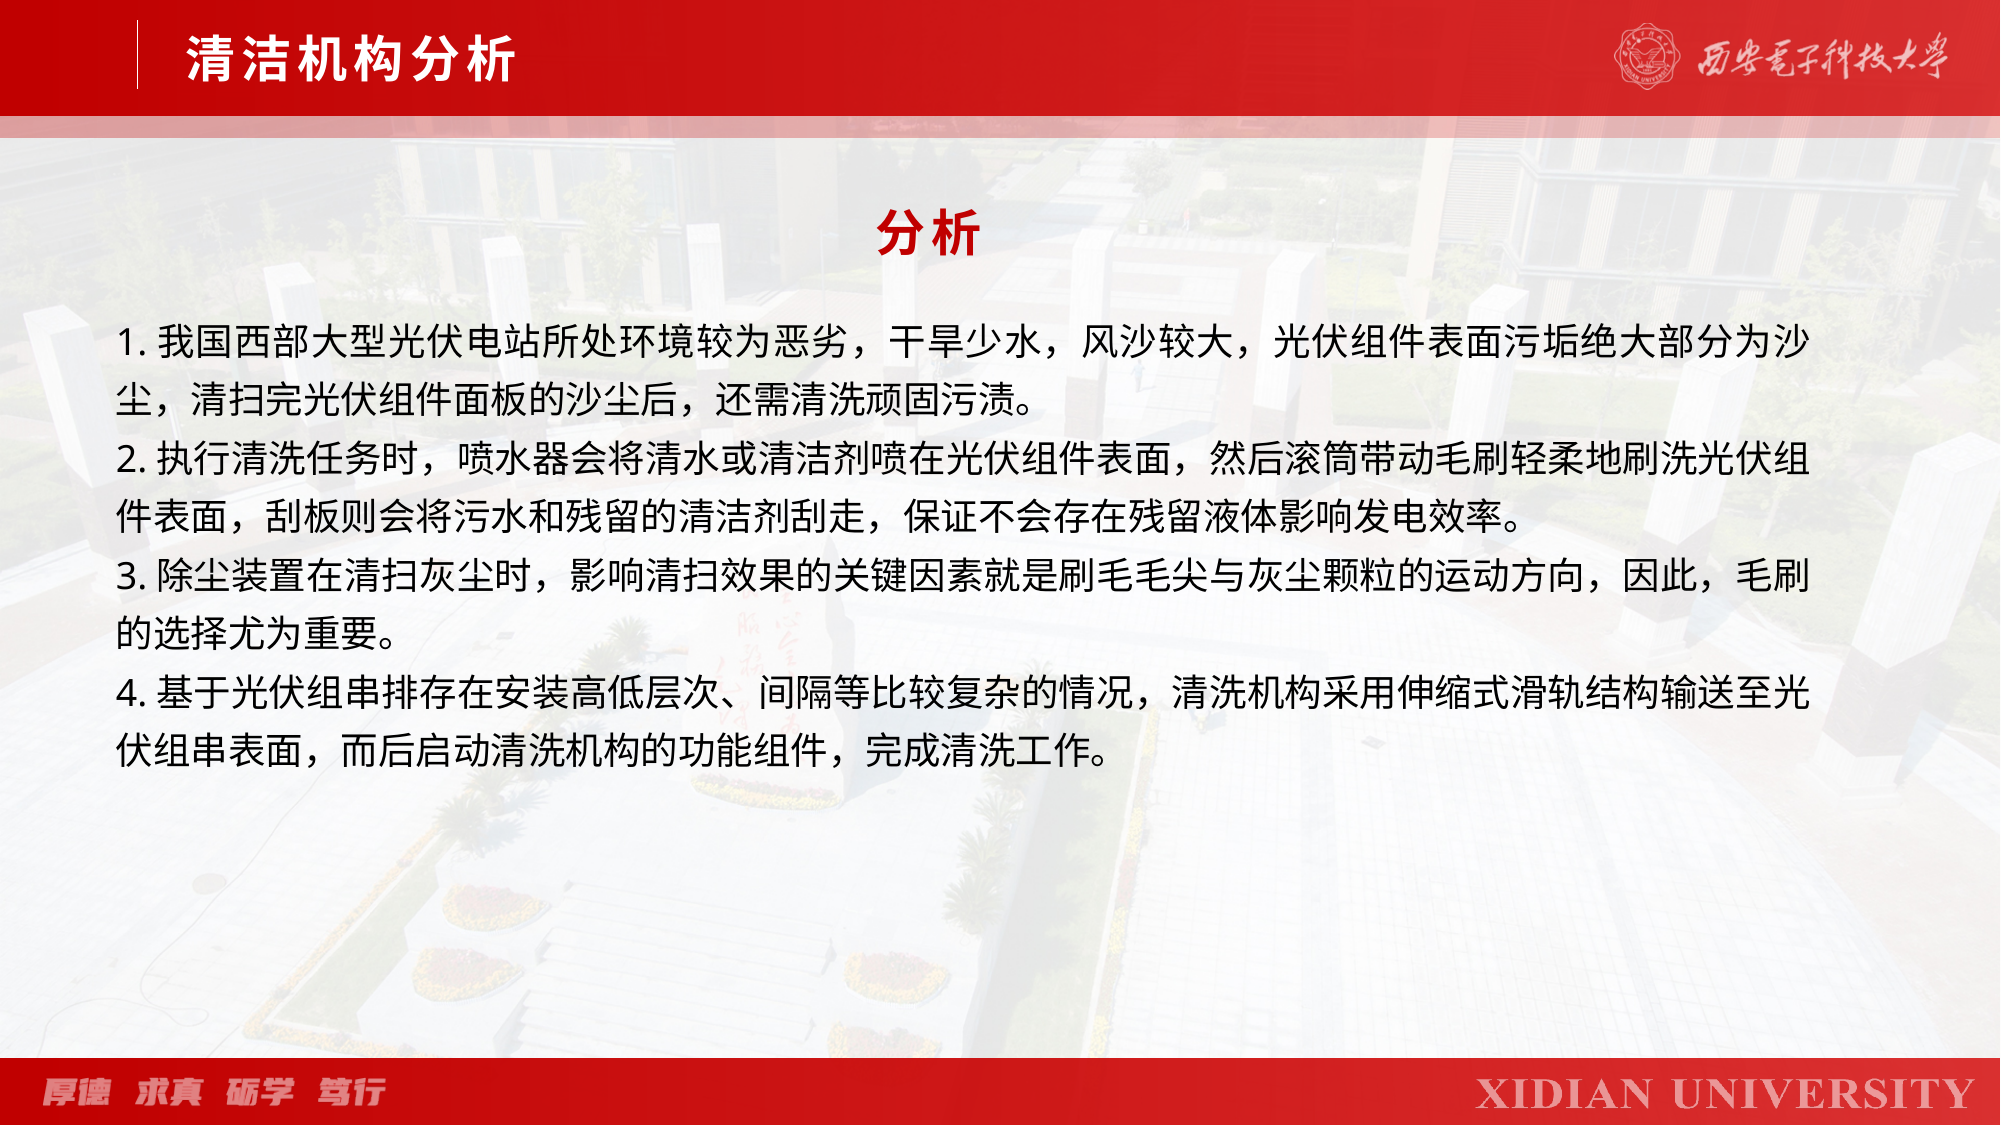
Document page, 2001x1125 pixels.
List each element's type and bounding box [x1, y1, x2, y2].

text_box [21, 22, 1975, 1125]
text_box [0, 194, 1929, 270]
text_box [0, 0, 2000, 1125]
